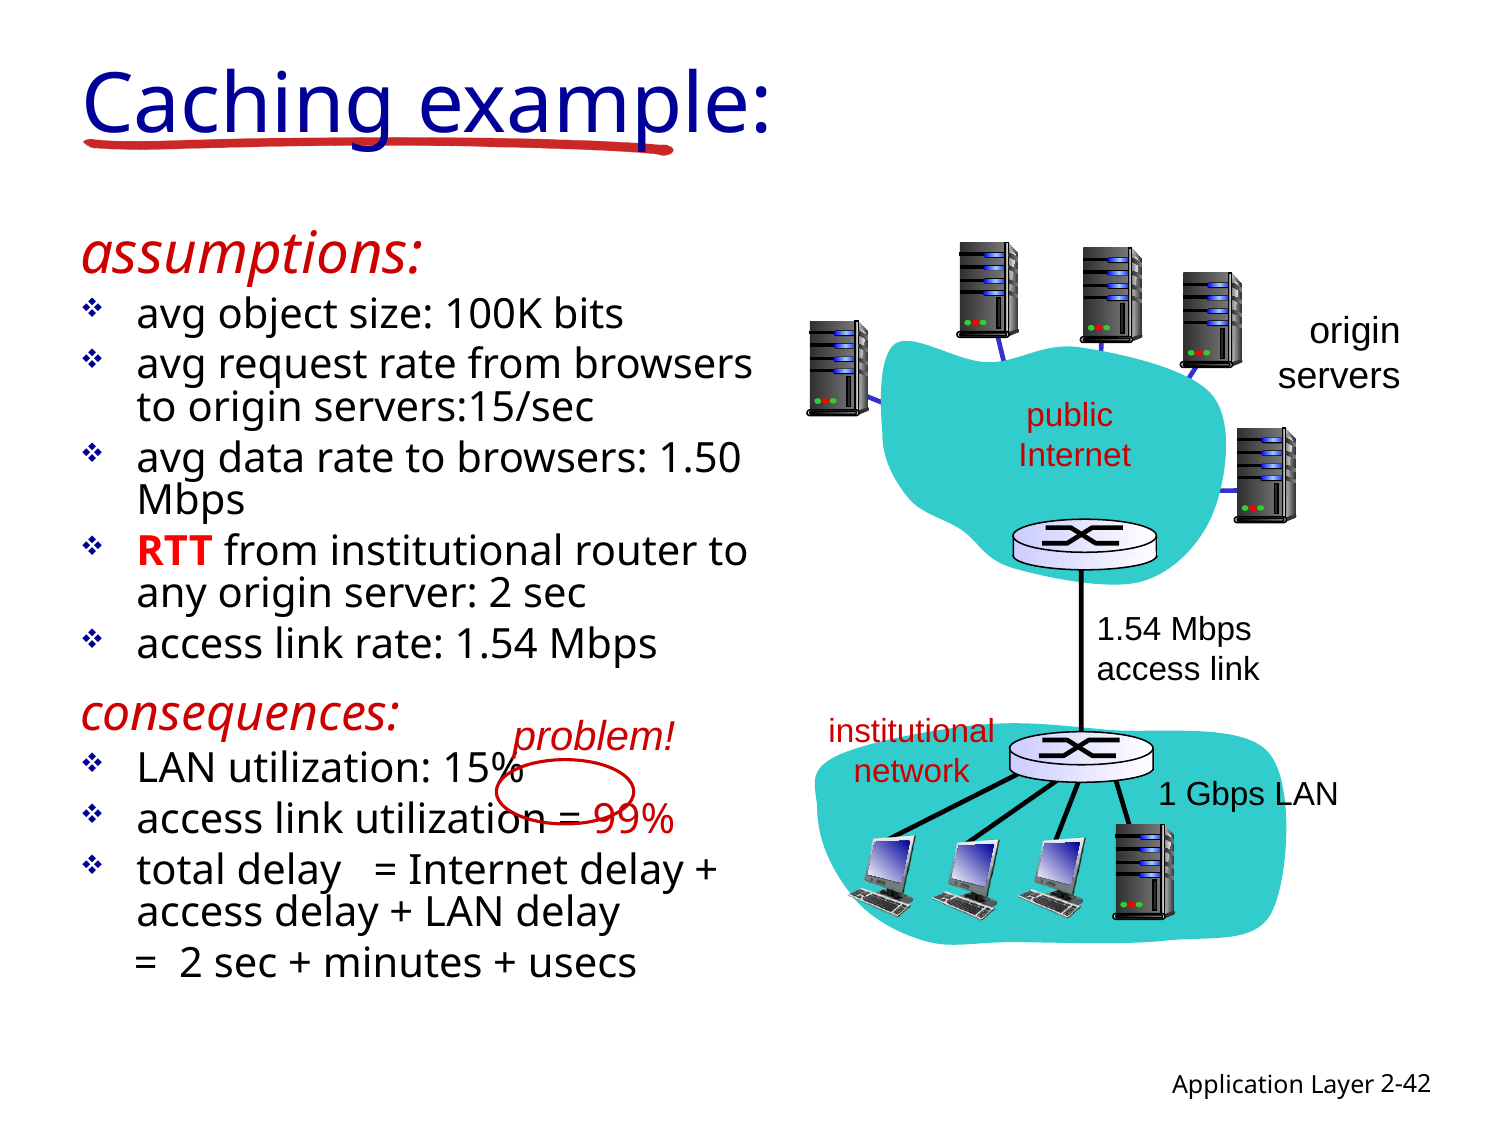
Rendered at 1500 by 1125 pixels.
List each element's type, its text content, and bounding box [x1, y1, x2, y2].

text_box [1011, 723, 1081, 730]
title Caching example: [66, 44, 1342, 154]
text_box [1054, 578, 1081, 583]
text_box [496, 767, 634, 824]
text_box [1080, 247, 1143, 343]
text_box 1.54 Mbps access link [1081, 599, 1277, 695]
slide_number 2-42 [1365, 1059, 1477, 1106]
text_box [1009, 731, 1155, 783]
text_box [915, 835, 996, 927]
text_box assumptions: avg object size: 100K bits avg request rate from browsers to origin servers:15/sec avg data rate to browsers: 1.50 Mbps RTT from institutional router to any origin server: 2 sec access link rate: 1.54 Mbps consequences: LAN utilization: 15% access link utilization = 99% total delay = Internet delay + access delay + LAN delay = 2 sec + minutes + usecs [65, 218, 783, 1068]
picture [79, 132, 681, 161]
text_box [806, 320, 870, 416]
text_box problem! [498, 701, 803, 767]
text_box [1082, 578, 1152, 585]
text_box [815, 790, 1287, 945]
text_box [1112, 824, 1176, 920]
text_box public Internet [994, 386, 1146, 481]
text_box origin servers [1262, 299, 1416, 404]
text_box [1012, 519, 1158, 570]
footer Application Layer [914, 1060, 1391, 1109]
text_box [1152, 730, 1276, 764]
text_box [1000, 833, 1088, 926]
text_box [1180, 272, 1243, 368]
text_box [956, 242, 1020, 338]
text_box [1234, 427, 1297, 523]
text_box institutional network [813, 702, 1011, 797]
text_box 1 Gbps LAN [1143, 764, 1355, 820]
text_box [831, 831, 918, 924]
text_box [880, 340, 1227, 573]
